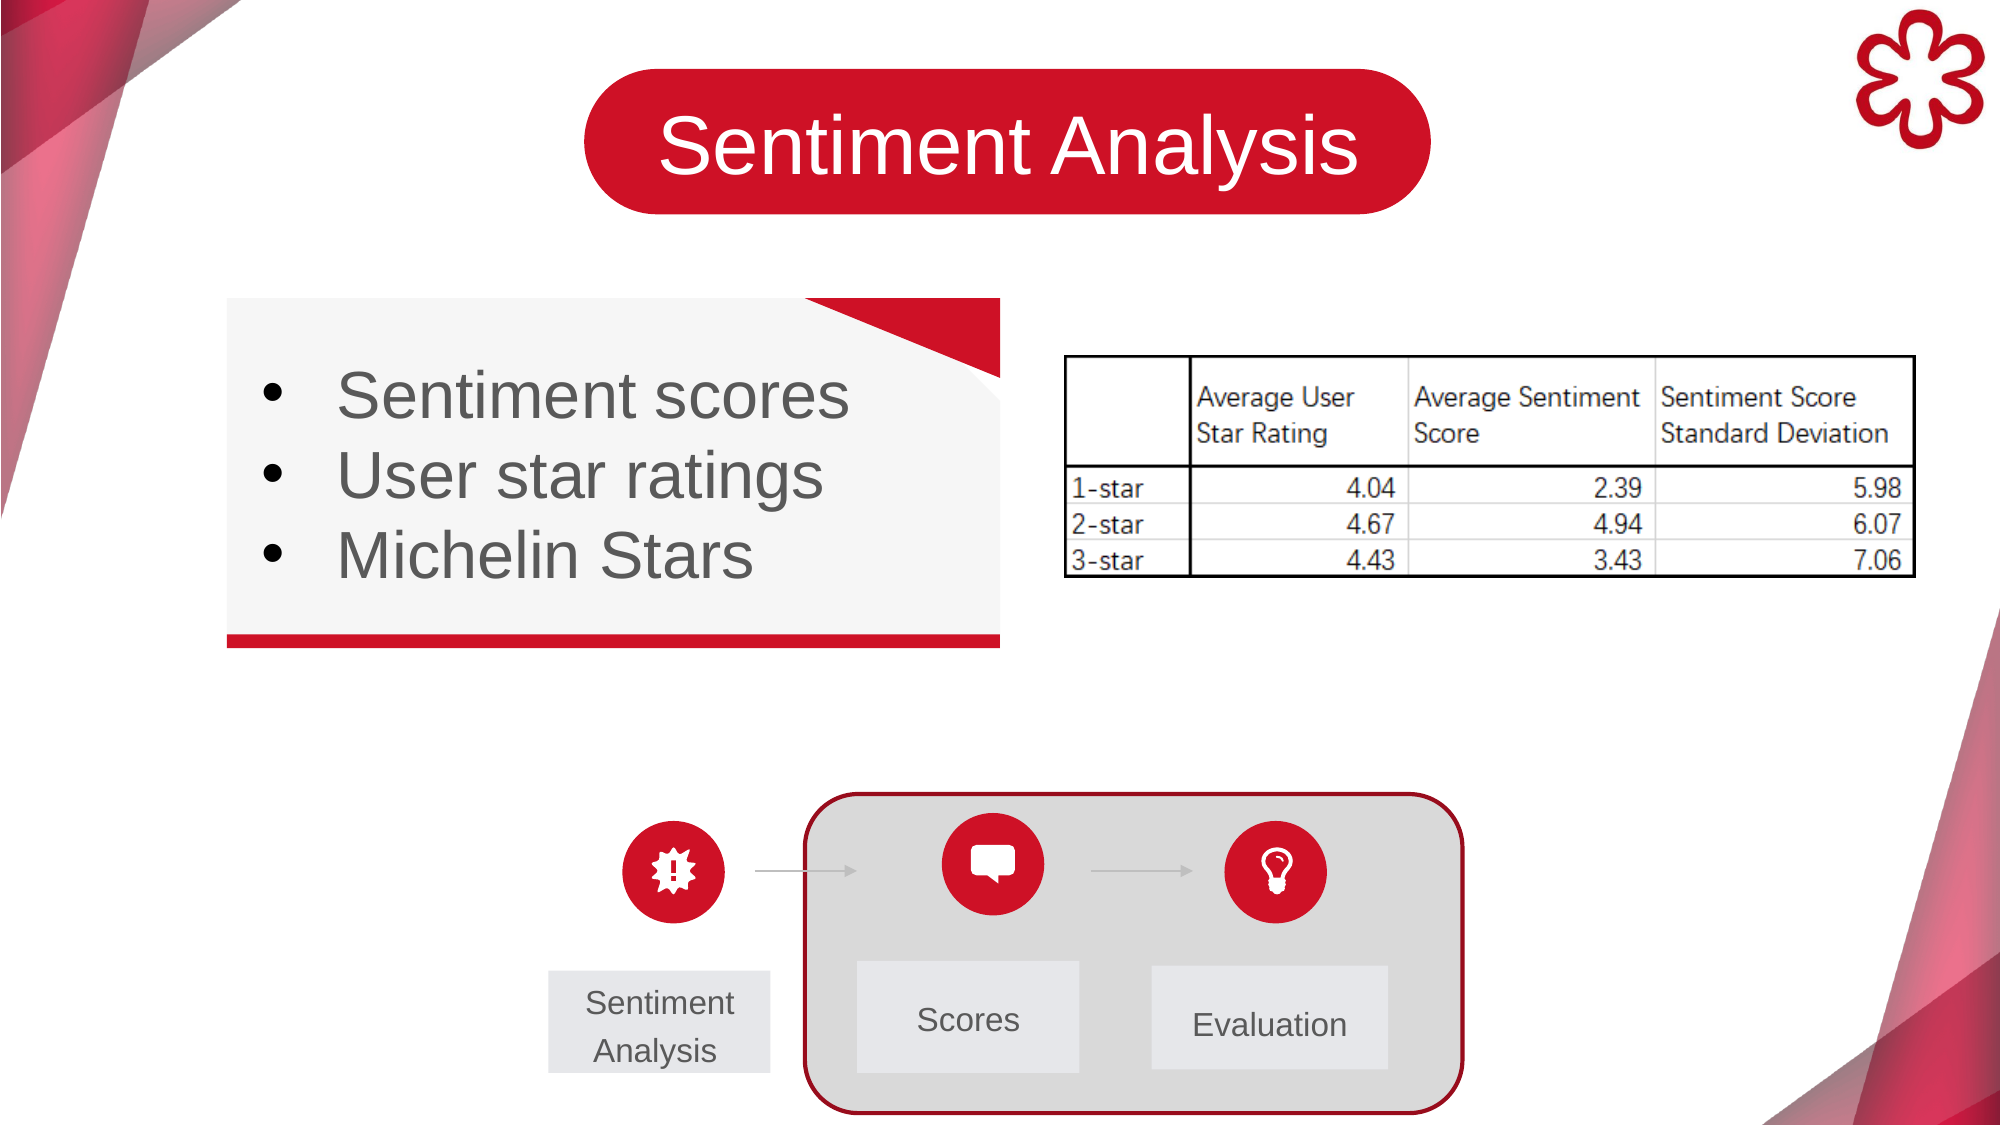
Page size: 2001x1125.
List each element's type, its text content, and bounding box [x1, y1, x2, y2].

picture [1697, 606, 1999, 1125]
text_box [226, 297, 1001, 649]
text_box [613, 68, 1402, 83]
picture [2, 0, 303, 520]
text_box [1420, 103, 1431, 180]
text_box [548, 793, 1463, 1114]
text_box [584, 99, 598, 185]
picture [1840, 0, 2000, 160]
text_box [613, 200, 1402, 215]
text_box Sentiment Analysis [598, 83, 1420, 200]
picture [1063, 355, 1916, 578]
